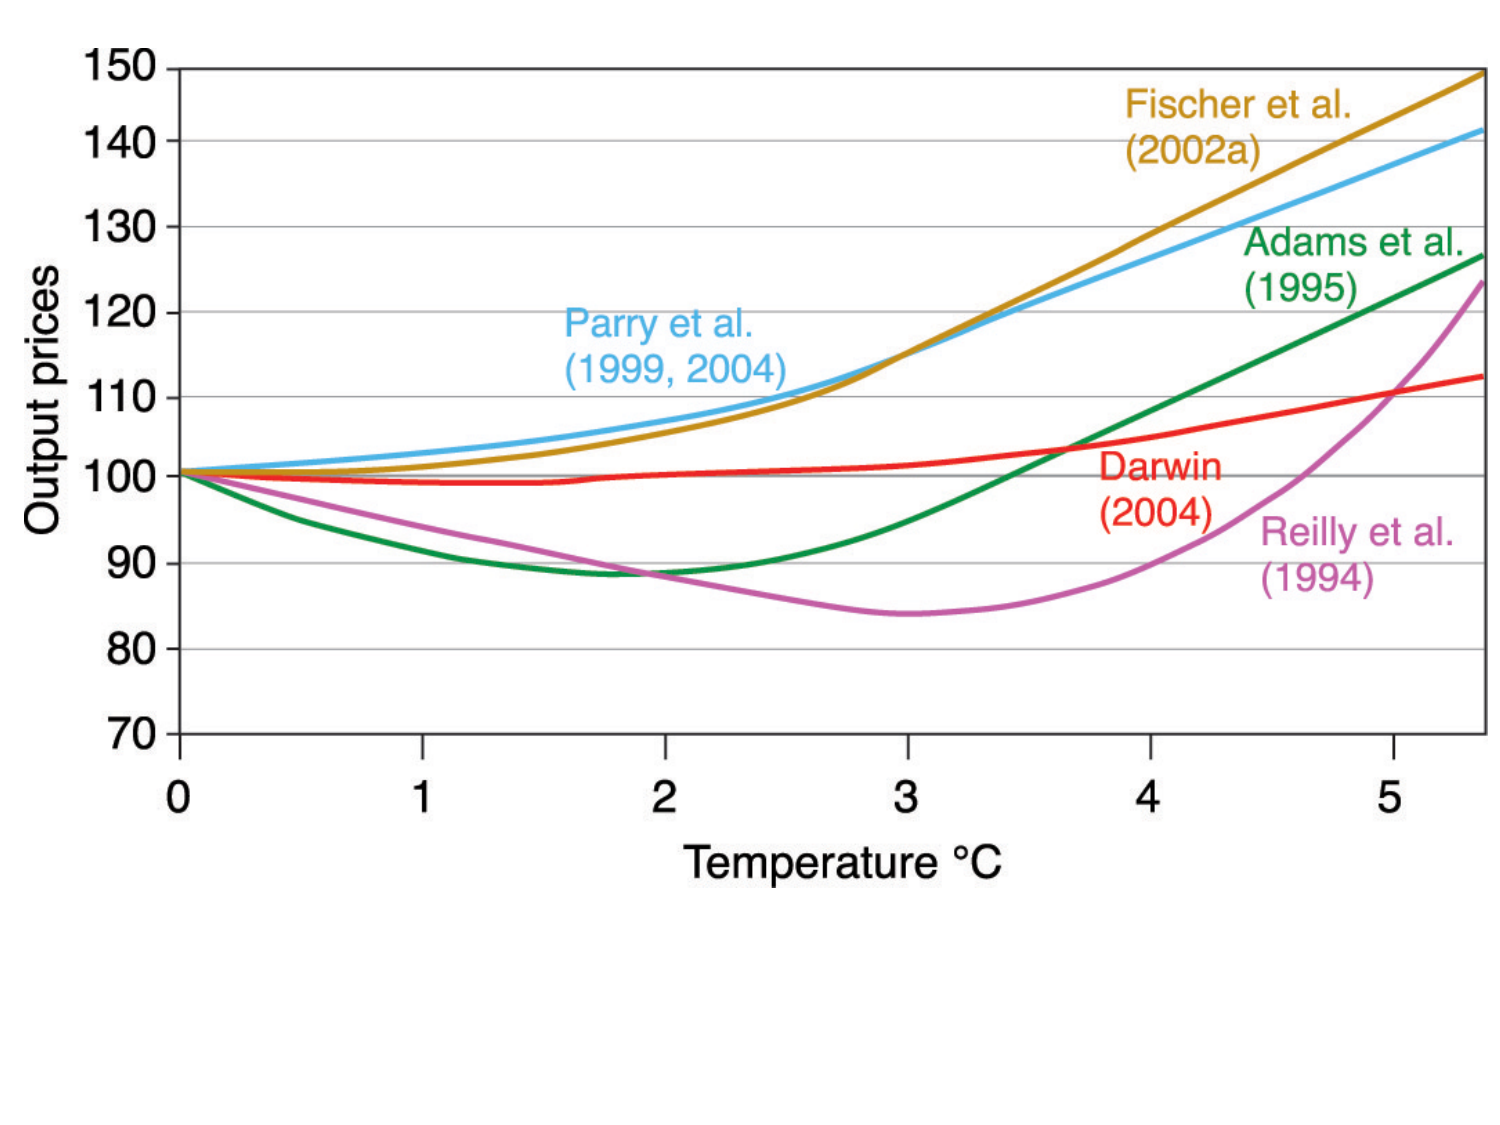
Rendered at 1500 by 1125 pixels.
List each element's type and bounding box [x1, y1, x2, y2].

picture [24, 47, 1488, 888]
